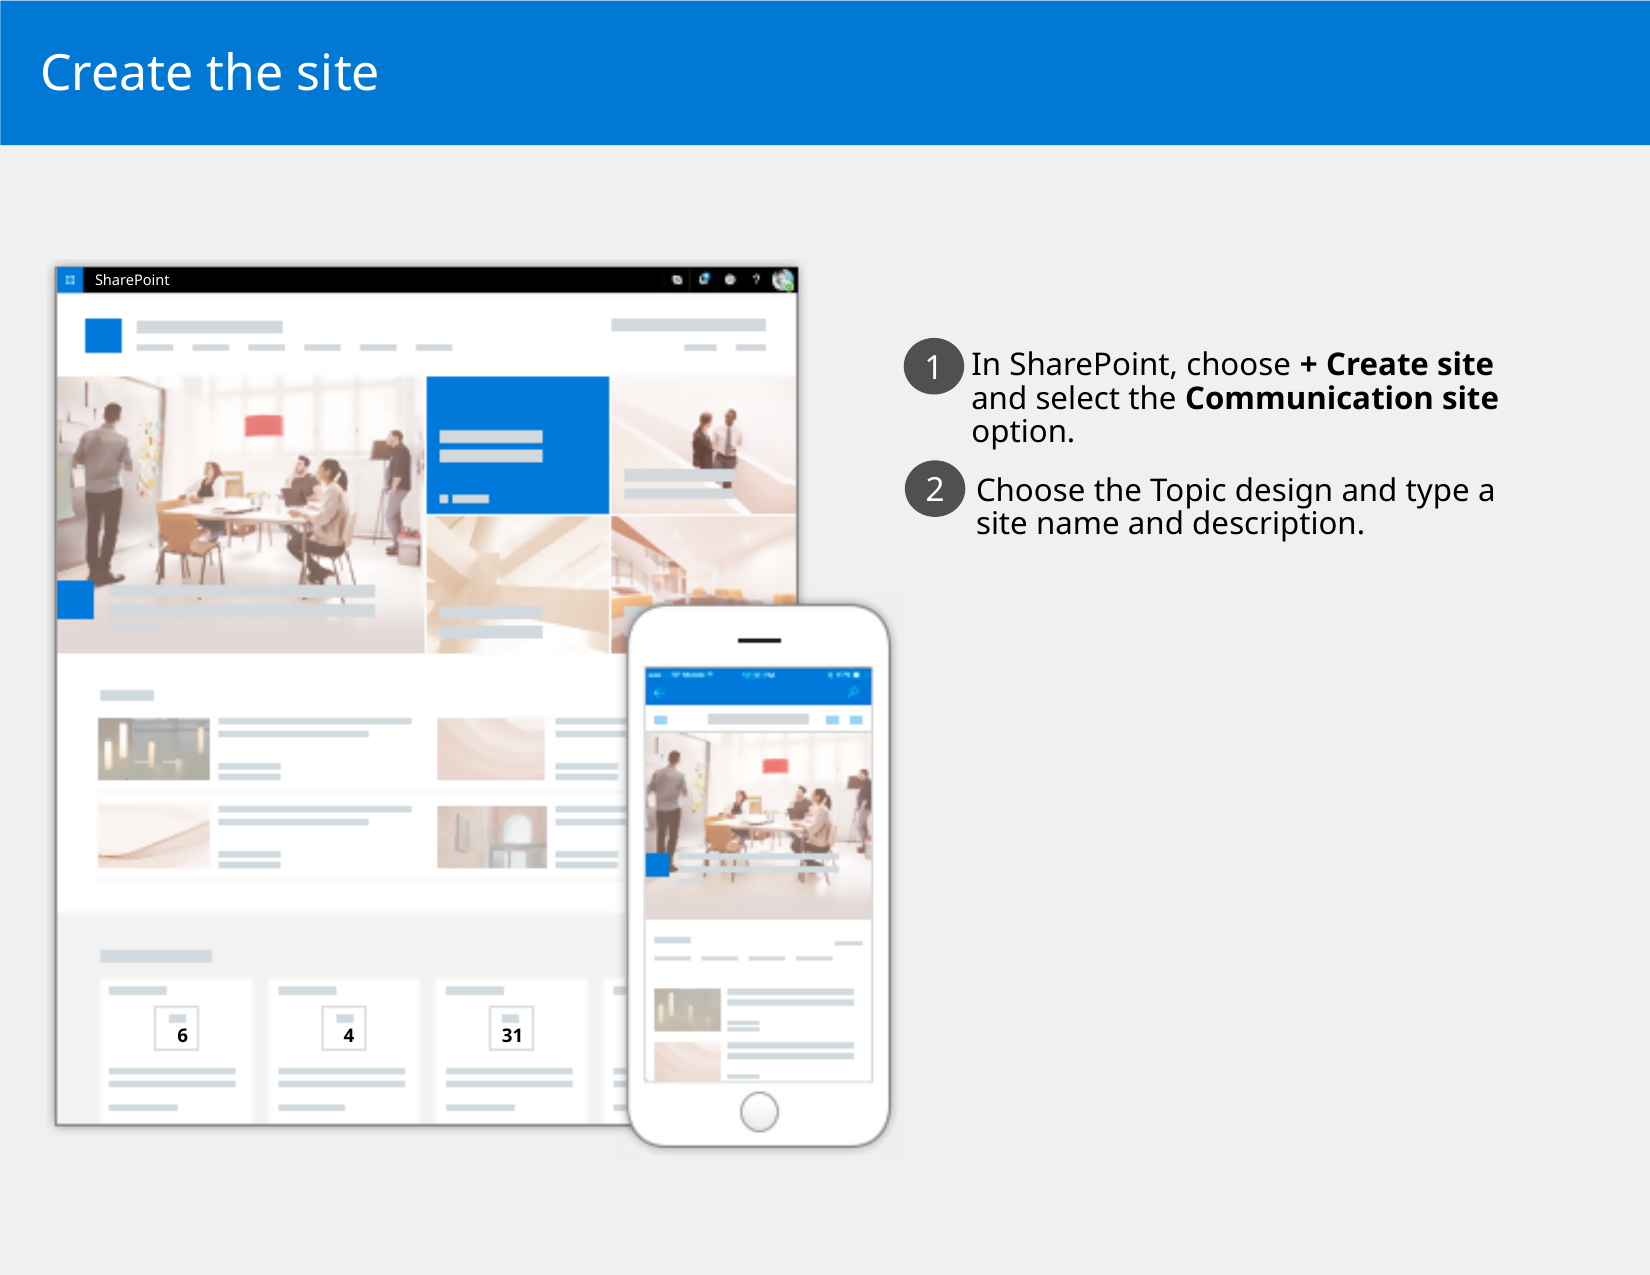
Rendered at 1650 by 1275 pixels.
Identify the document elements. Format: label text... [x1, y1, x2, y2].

text_box In SharePoint, choose + Create site and select the Communication site option. [956, 341, 1549, 428]
text_box [0, 0, 1650, 146]
picture [45, 259, 904, 1163]
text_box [903, 337, 965, 395]
title Create the site [25, 29, 1449, 120]
text_box Choose the Topic design and type a site name and description. [961, 466, 1549, 554]
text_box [904, 460, 966, 518]
